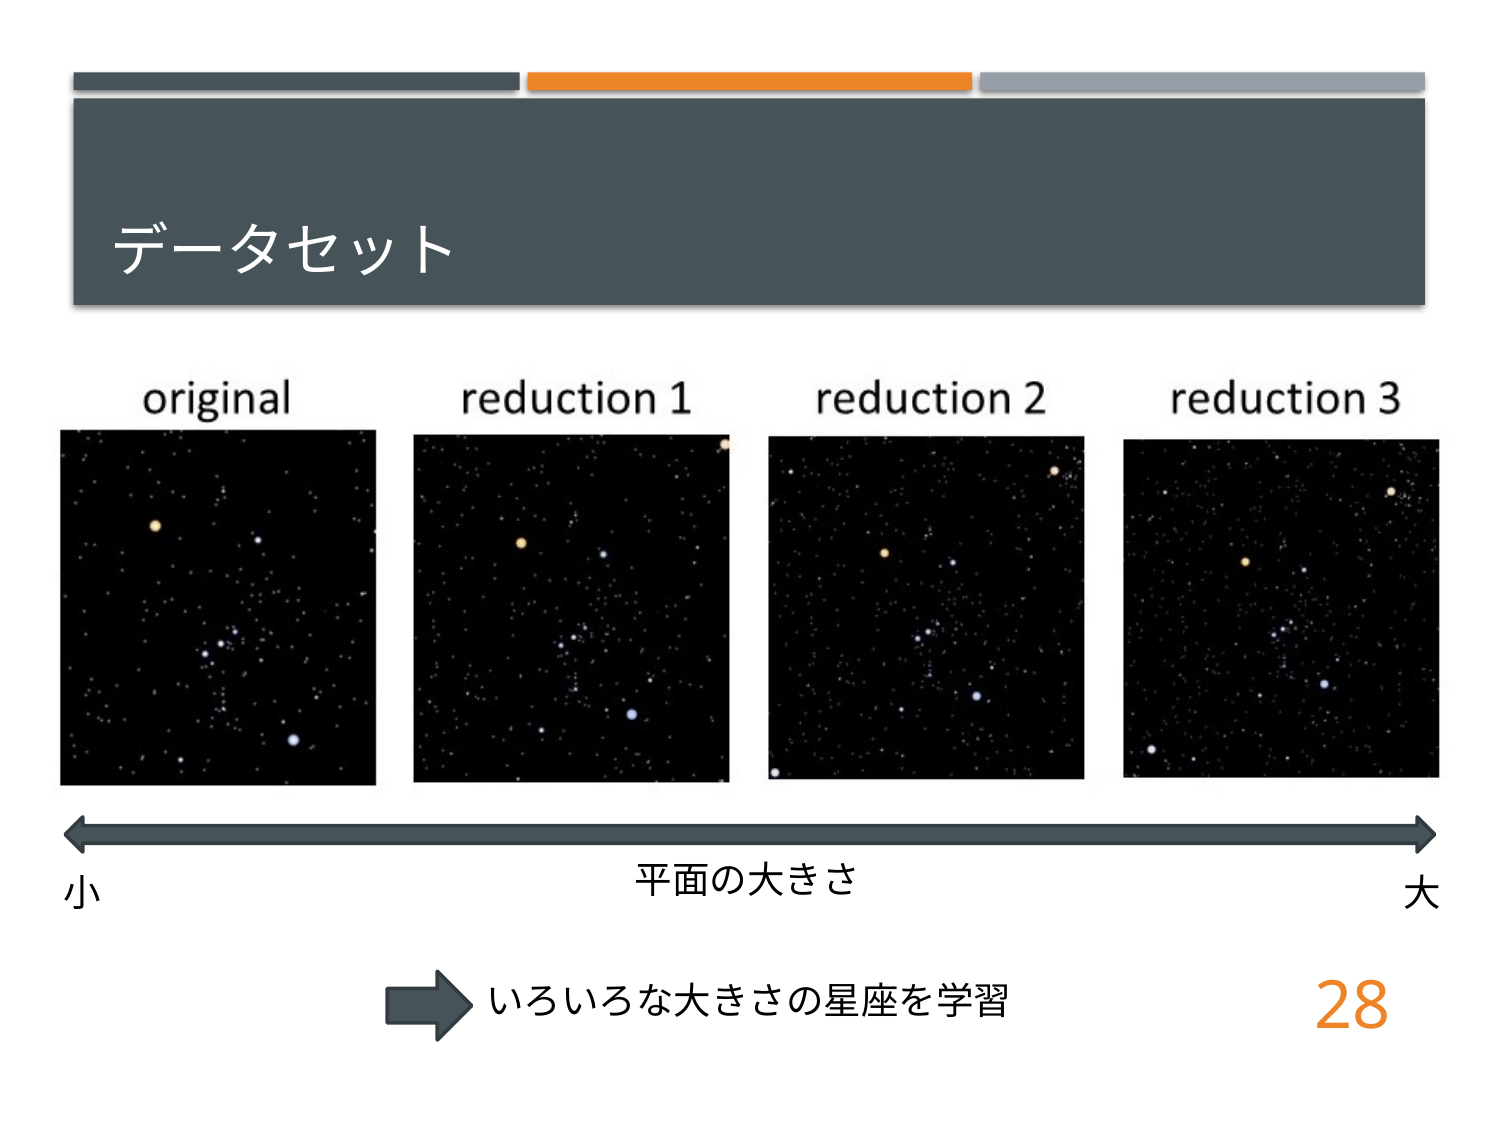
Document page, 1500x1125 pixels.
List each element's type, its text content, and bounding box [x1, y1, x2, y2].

text_box いろいろな大きさの星座を学習 [471, 969, 1029, 1030]
text_box [63, 815, 1436, 854]
picture [47, 354, 1453, 803]
text_box [385, 969, 473, 1042]
slide_number 28 [1279, 977, 1406, 1037]
text_box 小 [48, 861, 109, 922]
text_box 大 [1388, 861, 1449, 922]
text_box 平面の大きさ [619, 848, 881, 908]
title データセット [95, 112, 1406, 291]
